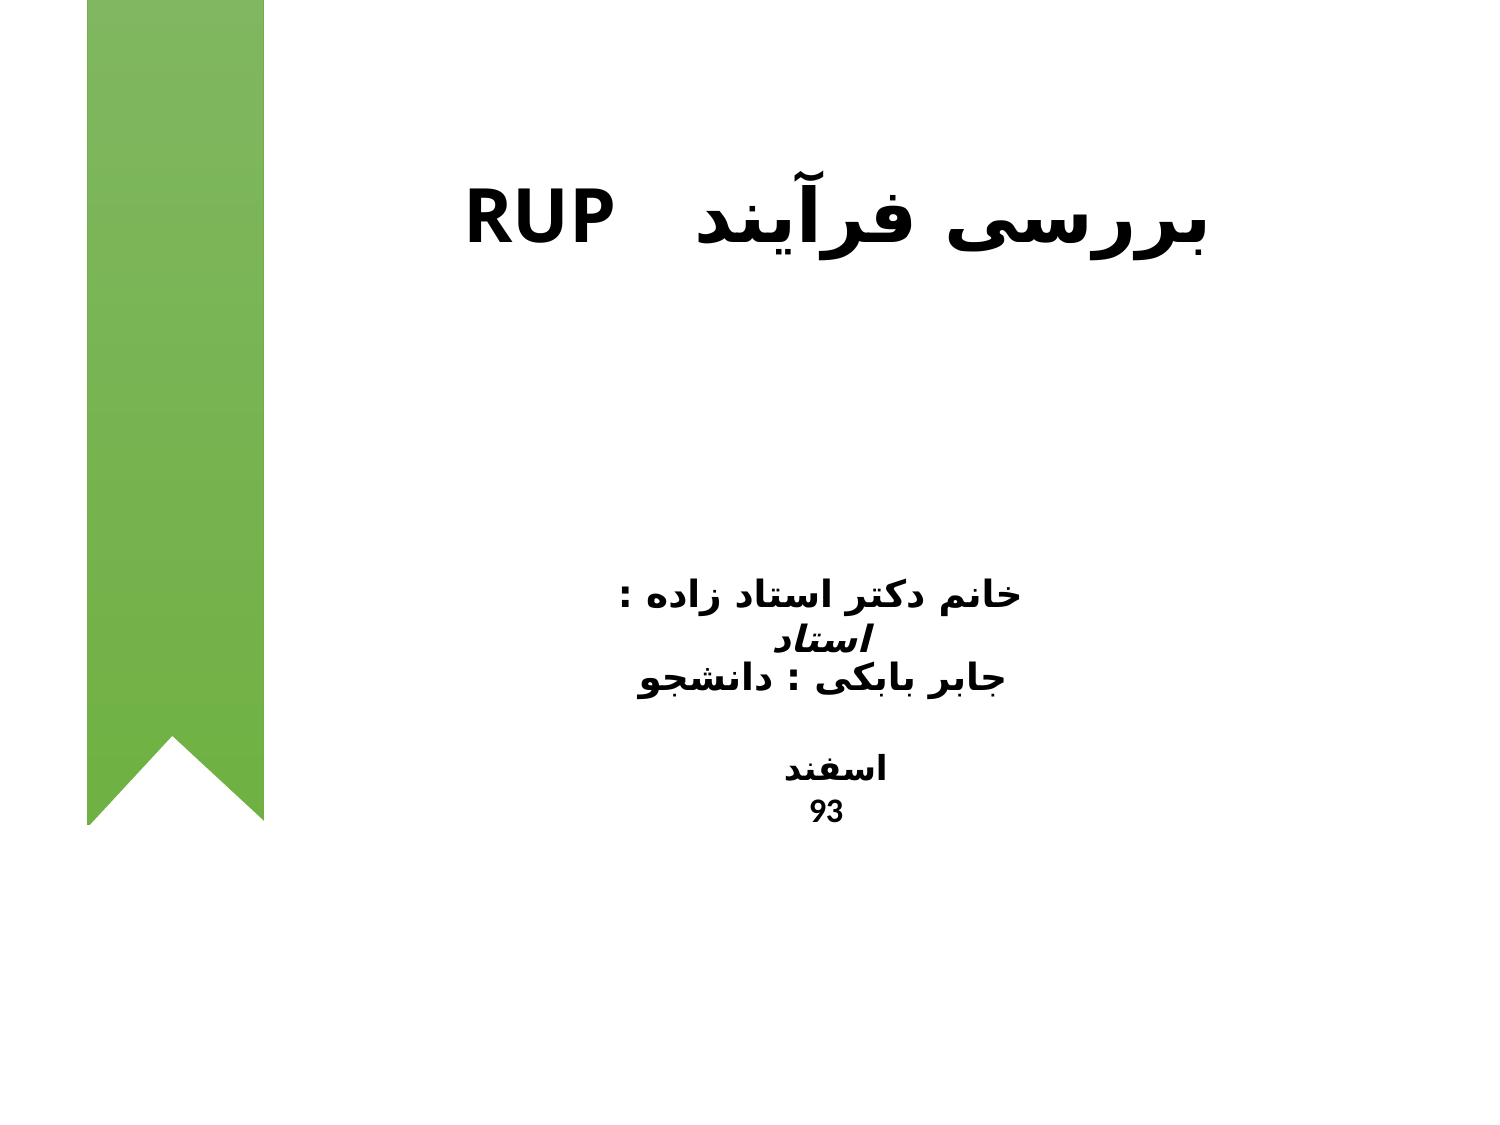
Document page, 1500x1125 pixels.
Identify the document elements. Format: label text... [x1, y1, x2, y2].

text_box جابر بابکی : دانشجو [584, 645, 1062, 705]
text_box اسفند 93 [684, 739, 975, 837]
text_box [87, 0, 264, 825]
text_box خانم دکتر استاد زاده : استاد [562, 562, 1079, 668]
text_box بررسی فرآیند RUP [187, 24, 1488, 265]
text_box [78, 736, 269, 927]
